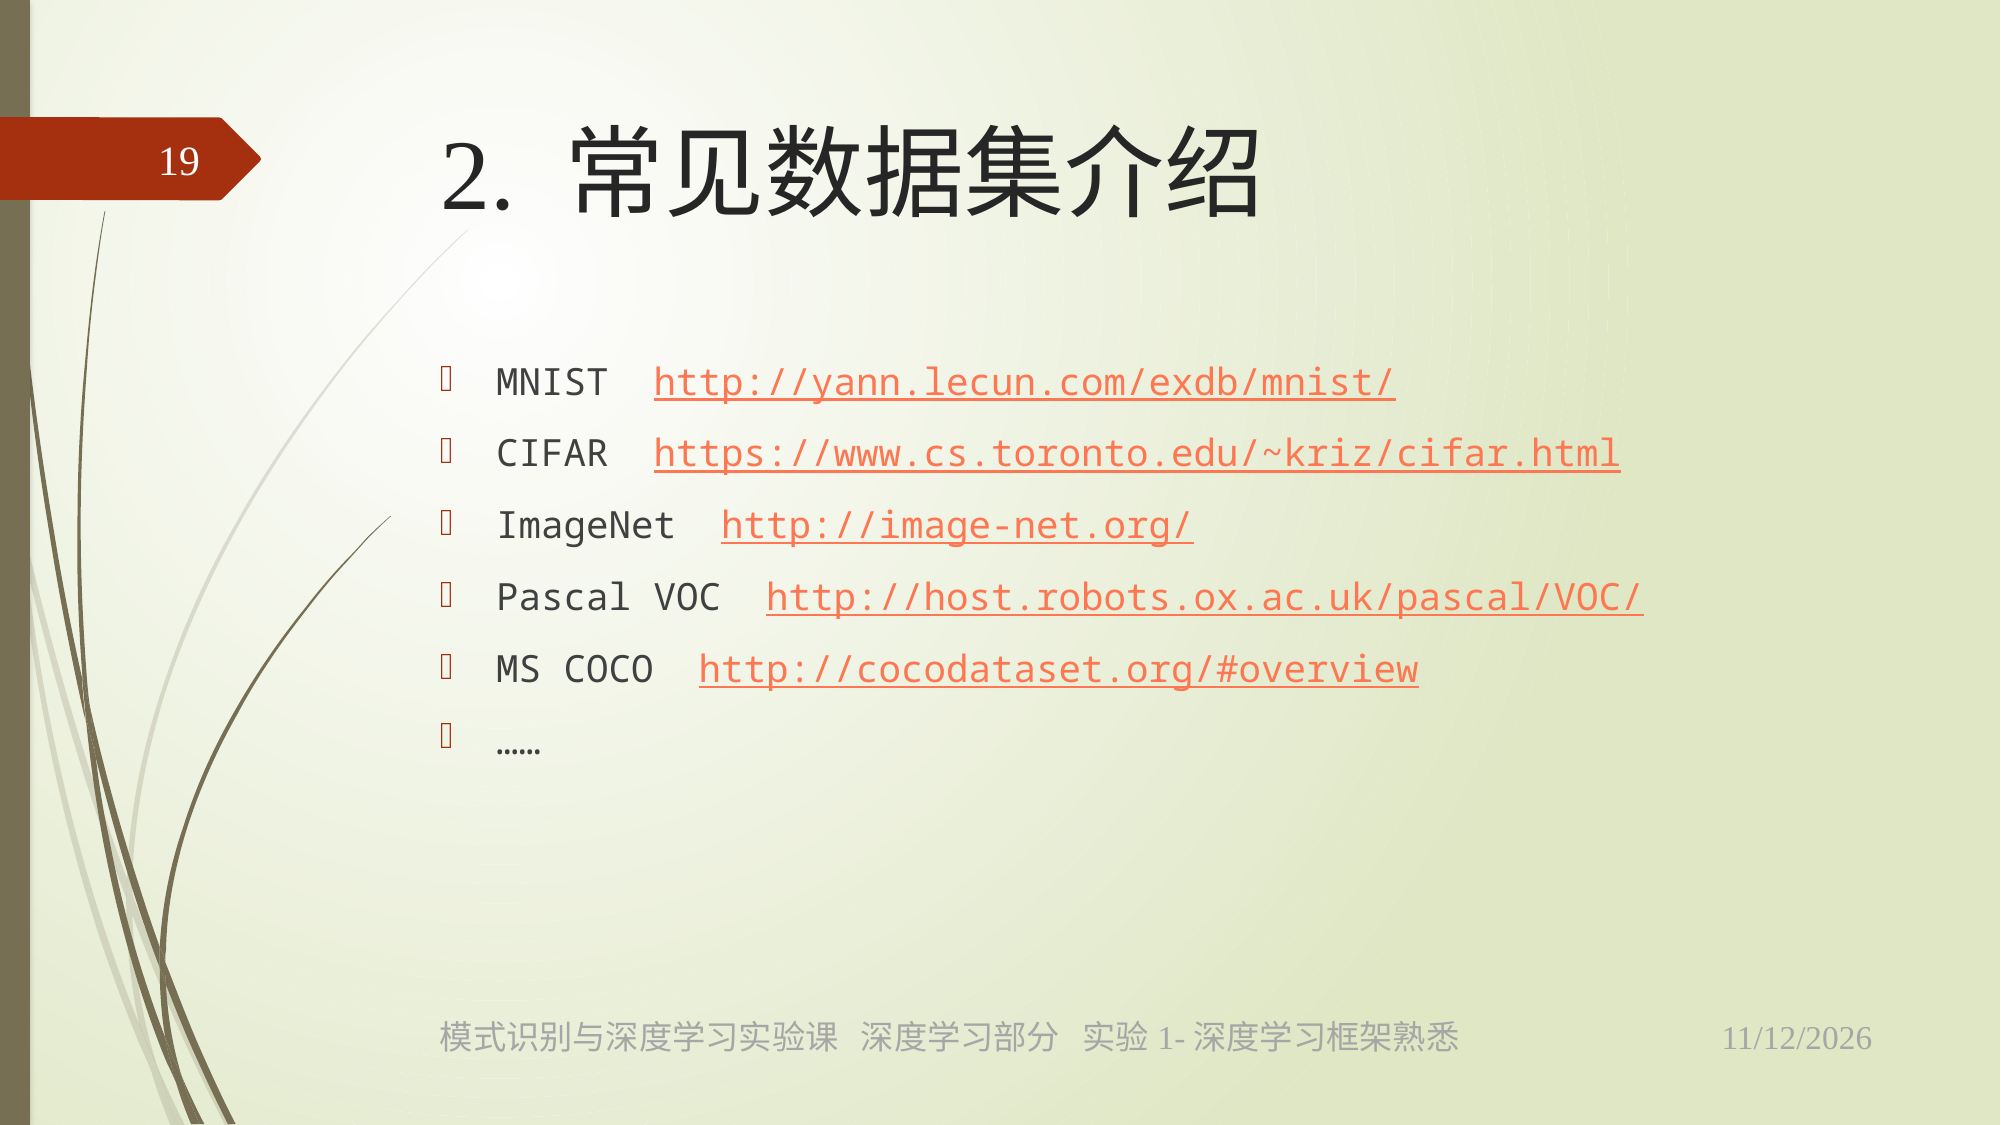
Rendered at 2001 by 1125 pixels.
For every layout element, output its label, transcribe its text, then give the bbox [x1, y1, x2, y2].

footer 模式识别与深度学习实验课 深度学习部分 实验1-深度学习框架熟悉 [424, 1006, 1675, 1067]
slide_number 19 [87, 129, 216, 190]
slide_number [1699, 1005, 1888, 1067]
list MNIST http://yann.lecun.com/exdb/mnist/ CIFAR https://www.cs.toronto.edu/~kriz/cifar.html ImageNet http://image-net.org/ Pascal VOC http://host.robots.ox.ac.uk/pascal/VOC/ MS COCO http://cocodataset.org/#overview …… [424, 350, 1888, 970]
title 2. 常见数据集介绍 [425, 102, 1888, 313]
